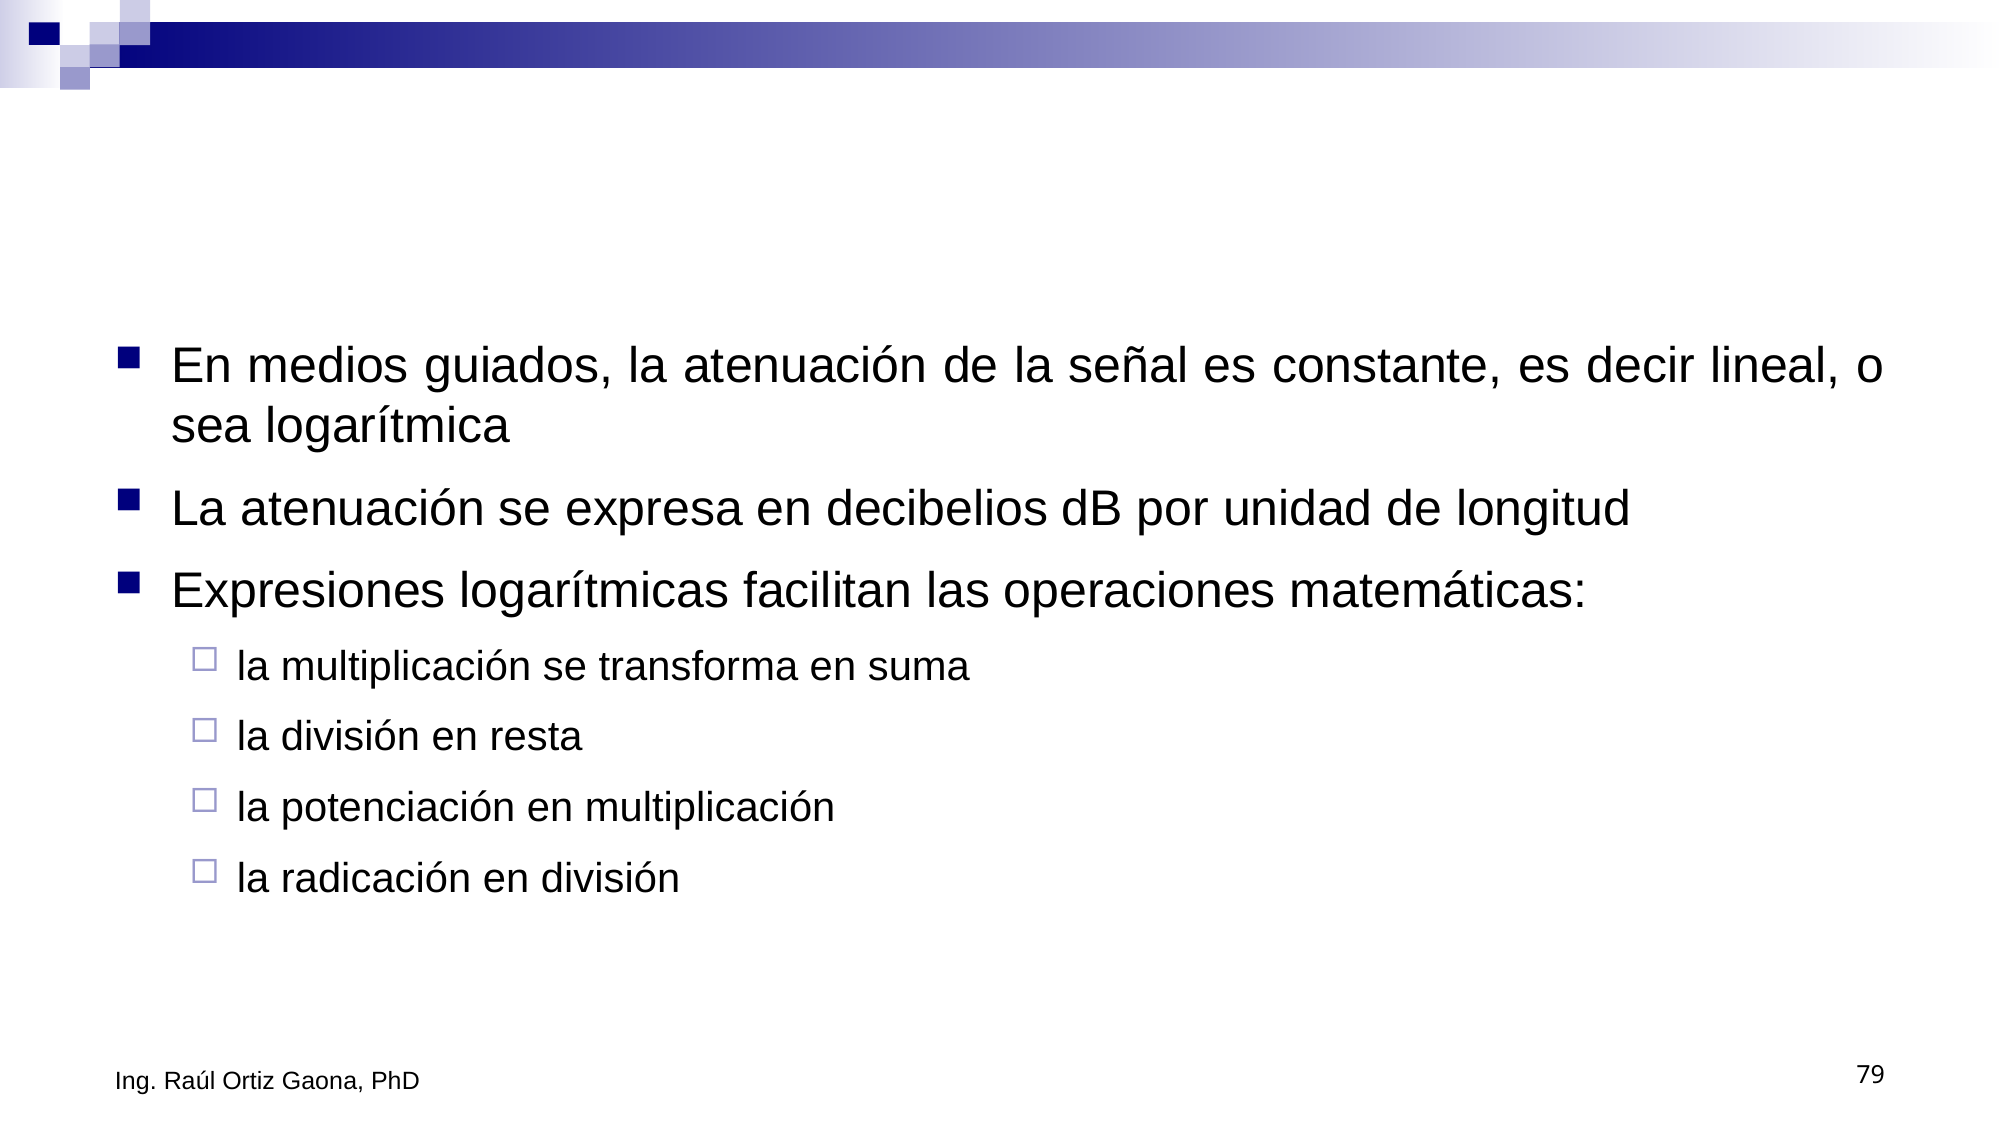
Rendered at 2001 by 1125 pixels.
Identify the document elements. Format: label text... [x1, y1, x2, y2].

slide_number 79 [1433, 1025, 1900, 1100]
slide_number Ing. Raúl Ortiz Gaona, PhD [99, 1024, 567, 1103]
list En medios guiados, la atenuación de la señal es constante, es decir lineal, o sea logarítmica La atenuación se expresa en decibelios dB por unidad de longitud Expresiones logarítmicas facilitan las operaciones matemáticas: la multiplicación se transforma en suma la división en resta la potenciación en multiplicación la radicación en división [99, 324, 1900, 1025]
